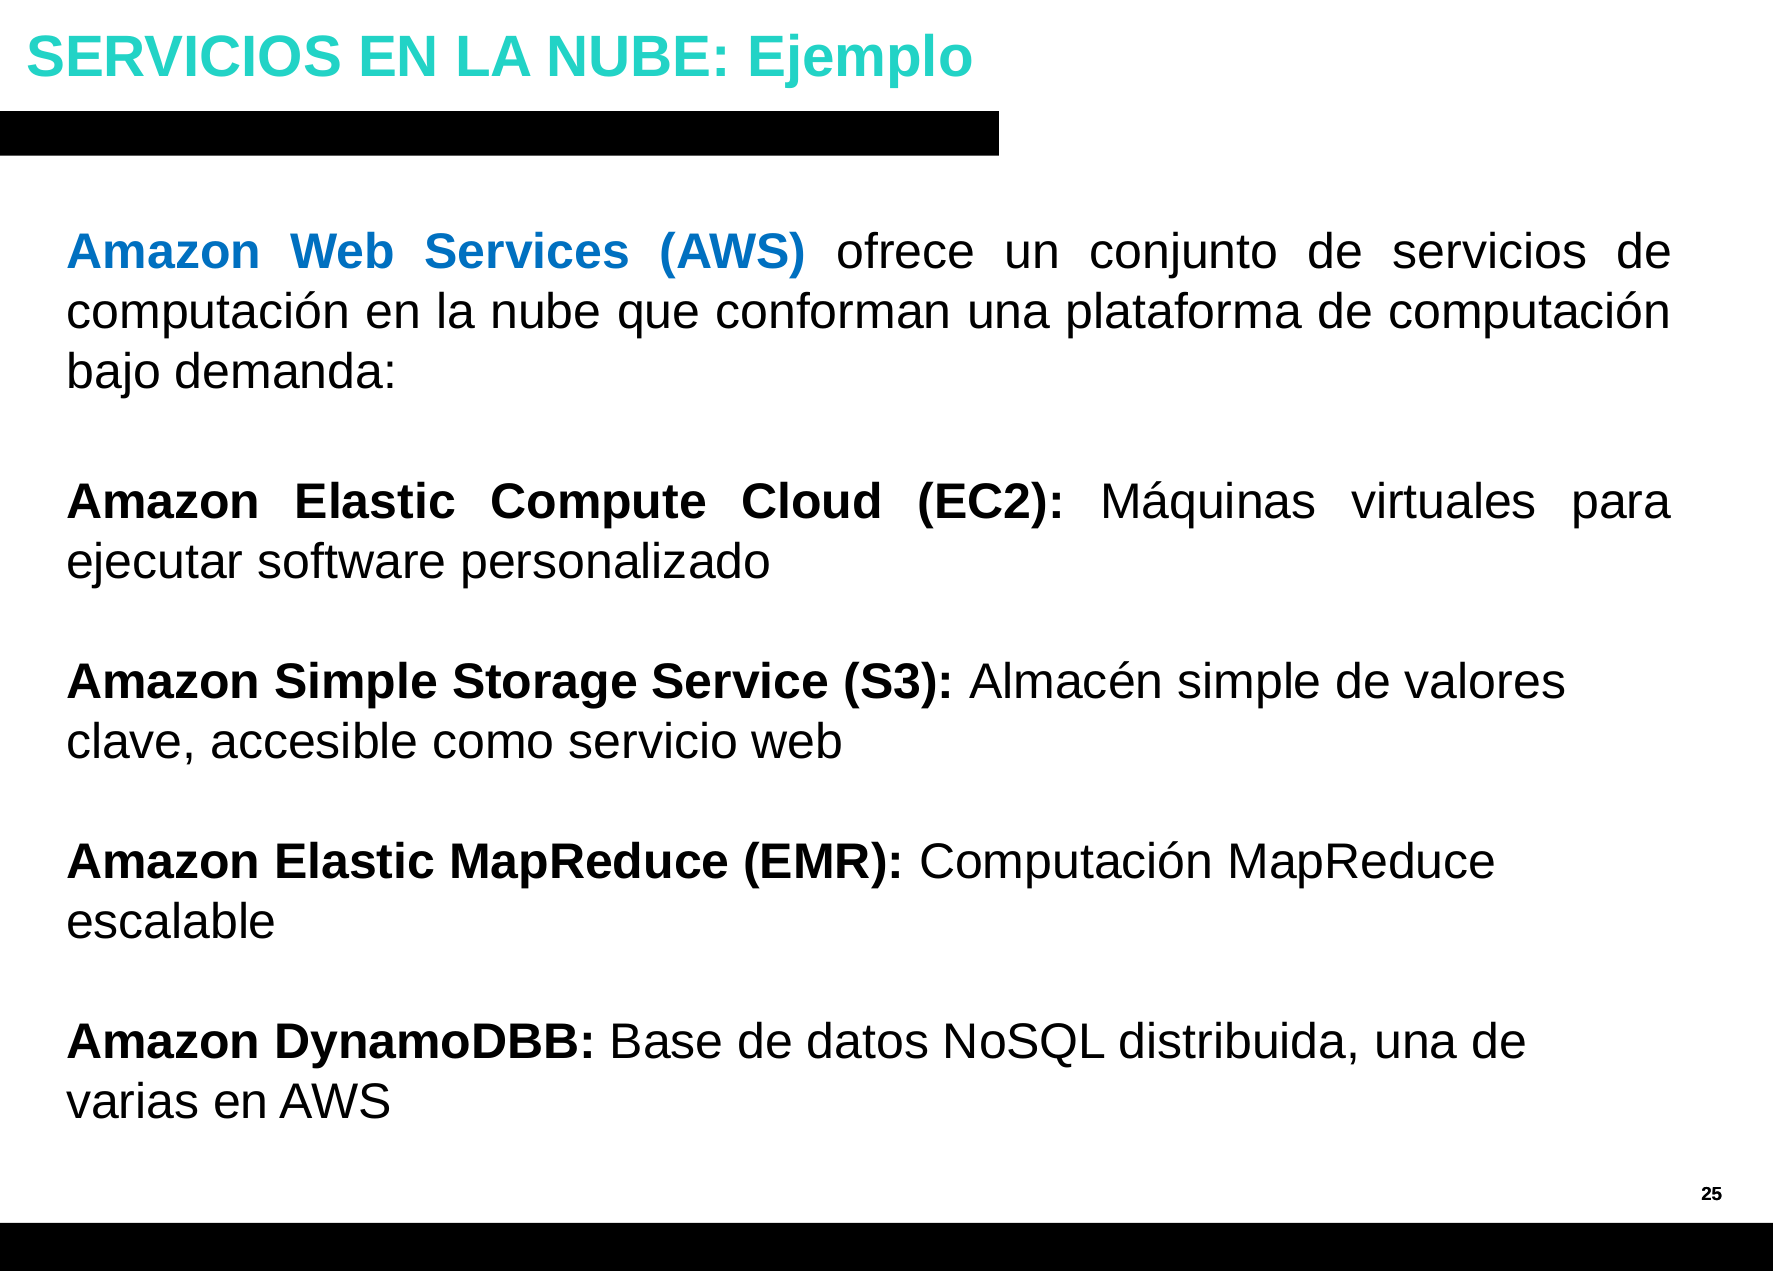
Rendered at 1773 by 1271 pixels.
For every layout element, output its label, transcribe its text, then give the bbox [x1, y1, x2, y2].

title SERVICIOS EN LA NUBE: Ejemplo [11, 10, 1612, 111]
text_box 25 [1686, 1162, 1756, 1223]
text_box [0, 109, 1001, 158]
text_box [348, 0, 499, 98]
